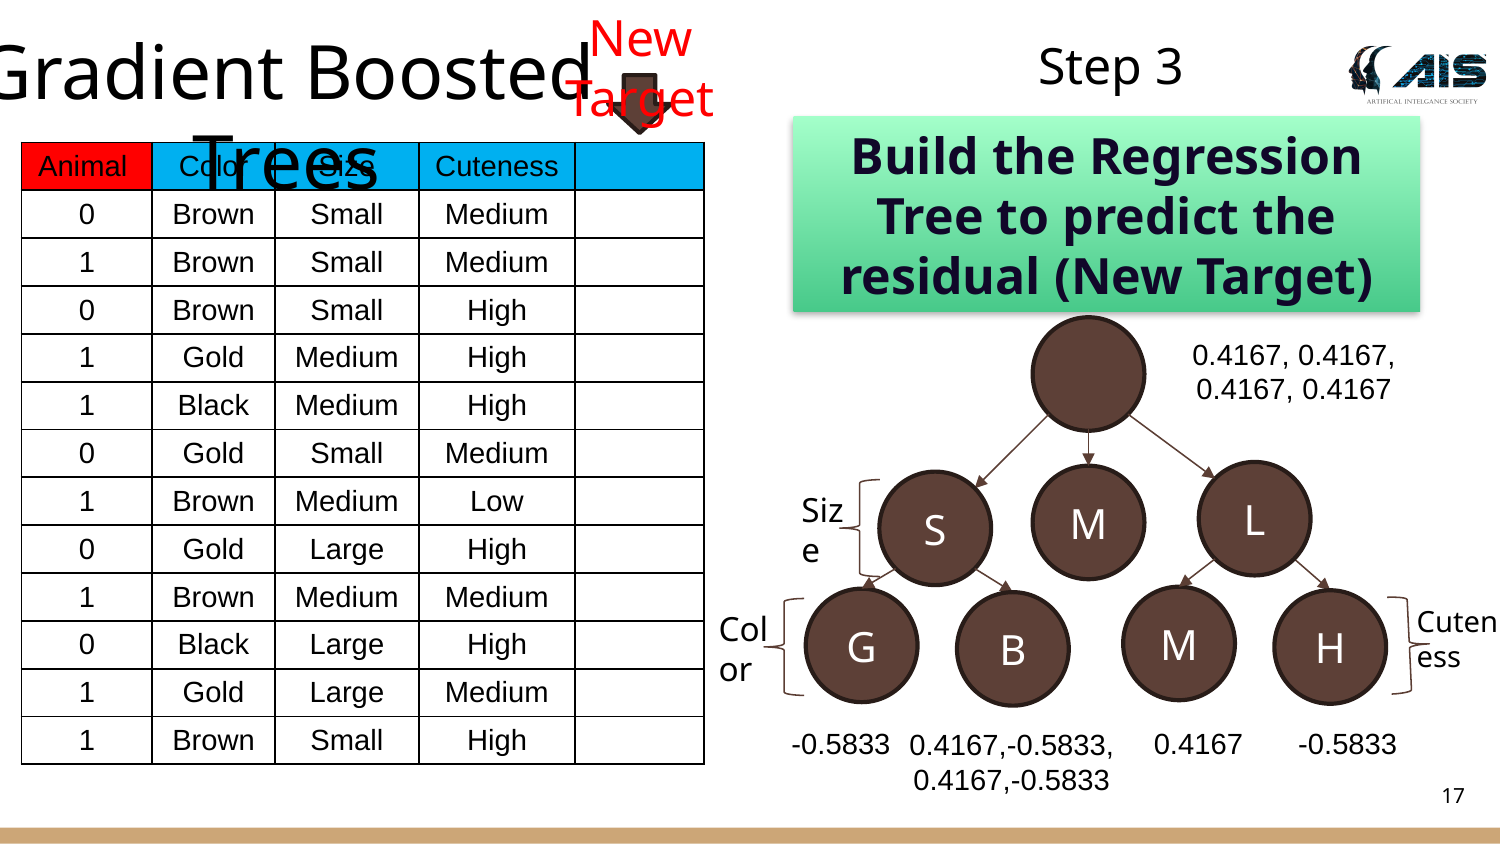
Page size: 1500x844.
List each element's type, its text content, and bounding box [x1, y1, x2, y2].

text_box Build the Regression Tree to predict the residual (New Target) [793, 116, 1421, 312]
text_box New Target [534, 0, 747, 135]
text_box 0.4167 [1130, 719, 1275, 768]
text_box -0.5833 [1275, 719, 1421, 768]
slide_number 17 [1389, 764, 1480, 830]
text_box Step 3 [1008, 27, 1214, 103]
text_box Gradient Boosted Trees [0, 17, 639, 213]
picture [1347, 0, 1500, 153]
text_box 0.4167,-0.5833, 0.4167,-0.5833 [889, 719, 1135, 804]
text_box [703, 317, 1500, 711]
text_box -0.5833 [769, 719, 889, 768]
